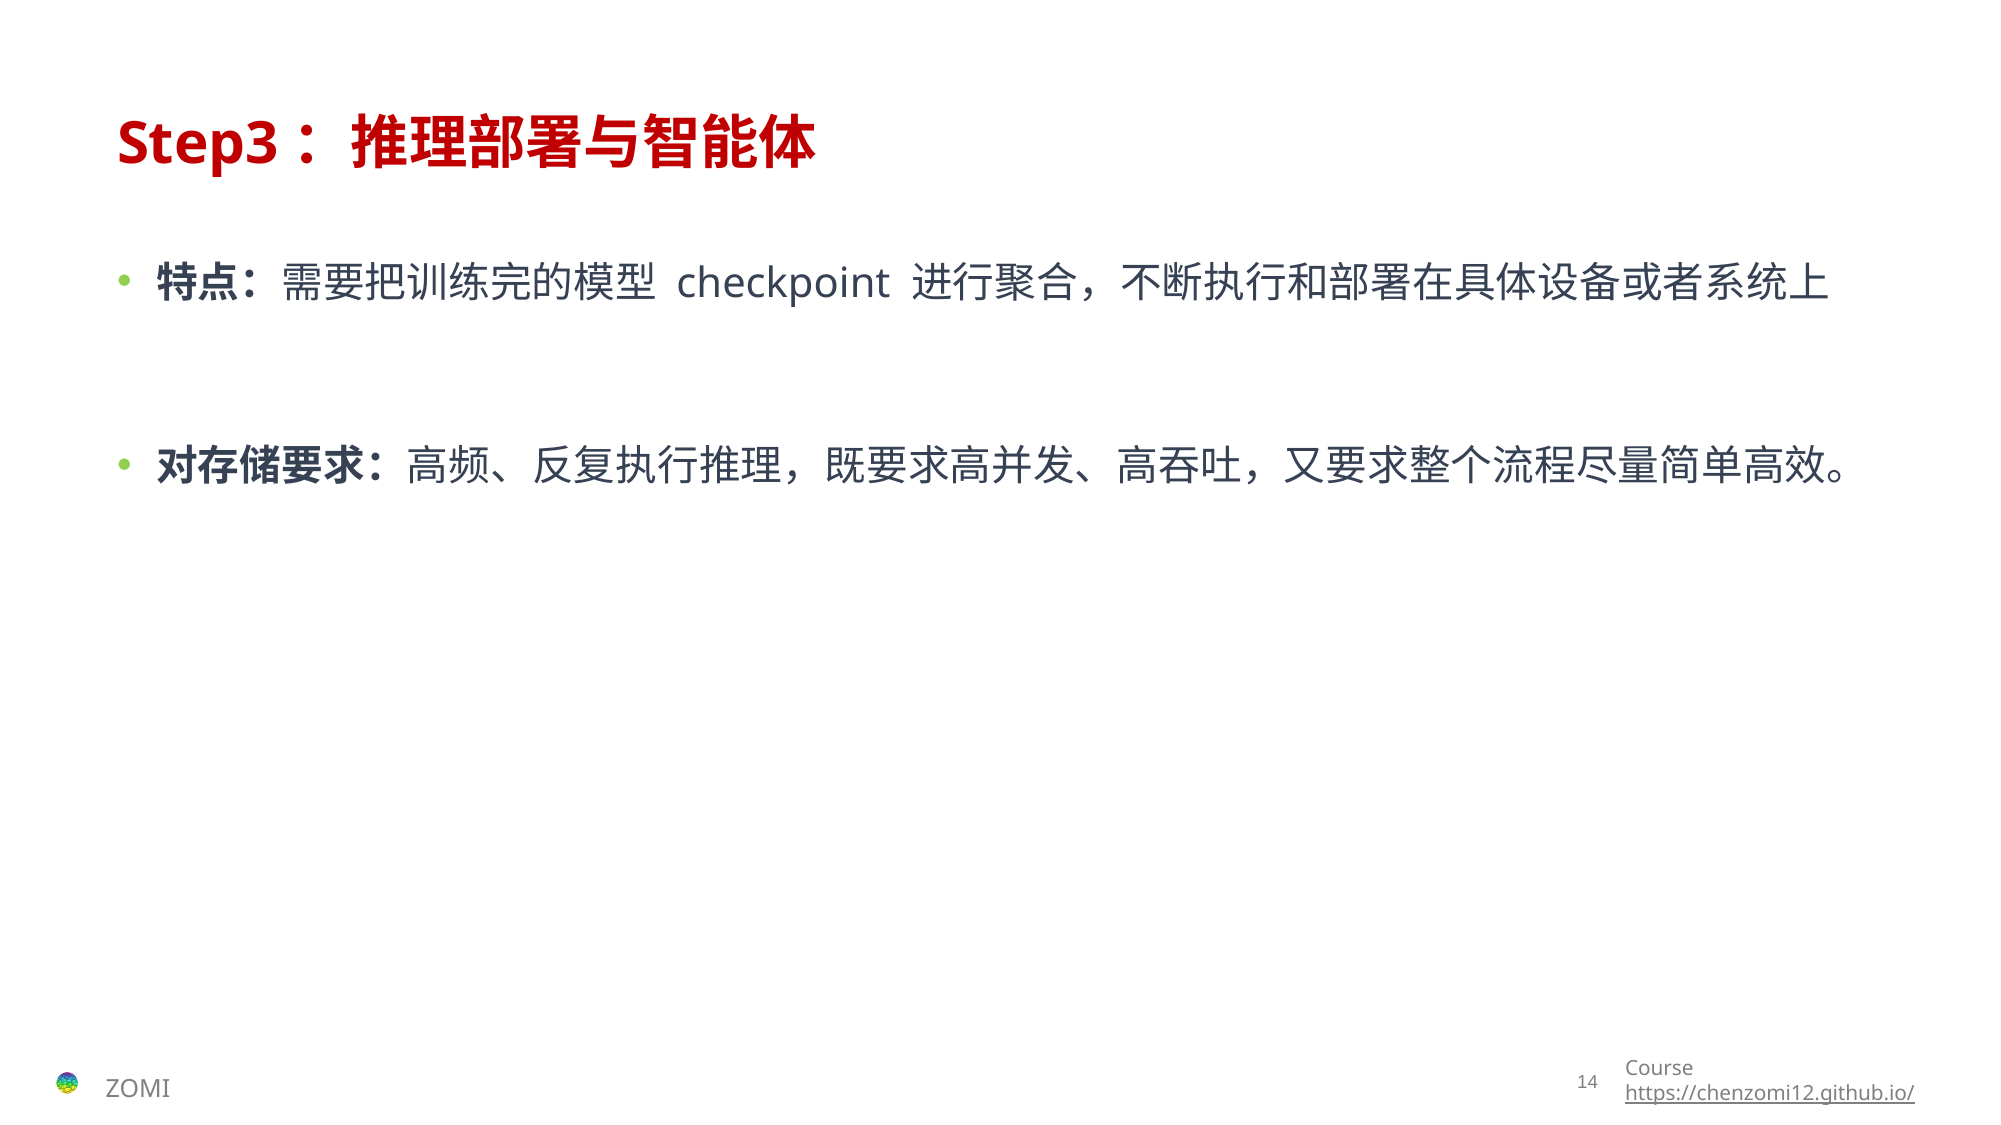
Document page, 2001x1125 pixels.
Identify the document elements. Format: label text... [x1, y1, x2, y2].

title Step3：推理部署与智能体 [102, 91, 1901, 189]
list 特点：需要把训练完的模型 checkpoint 进行聚合，不断执行和部署在具体设备或者系统上 对存储要求：高频、反复执行推理，既要求高并发、高吞吐，又要求整个流程尽量简单高效。 [102, 223, 1901, 1043]
picture [57, 1073, 77, 1093]
